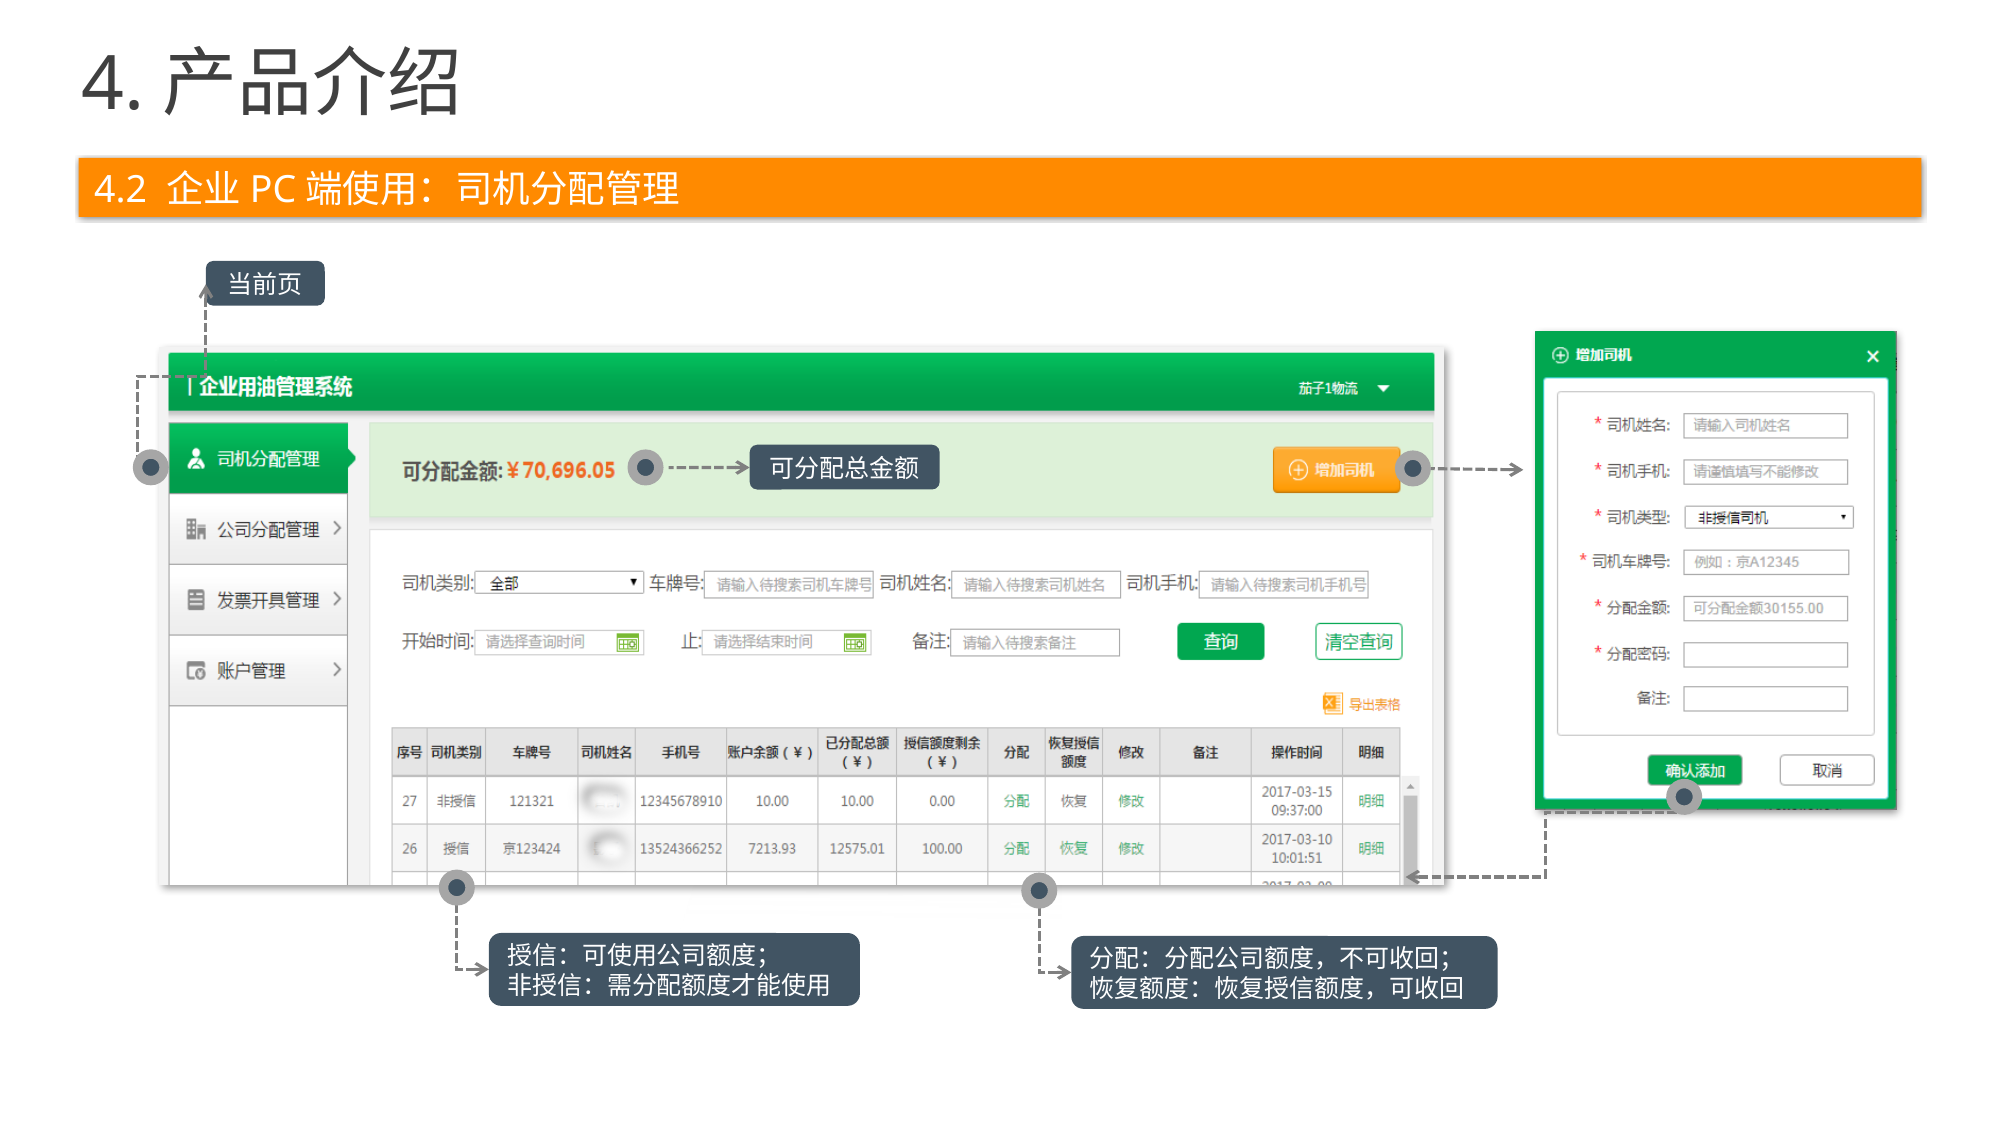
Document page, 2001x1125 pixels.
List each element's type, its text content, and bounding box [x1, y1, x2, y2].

text_box [78, 157, 1922, 218]
text_box 4.产品介绍 [81, 51, 1922, 124]
text_box 4.2 企业PC端使用：司机分配管理 [94, 164, 1849, 210]
picture [1535, 331, 1897, 811]
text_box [137, 260, 325, 481]
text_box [632, 444, 940, 490]
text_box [1399, 455, 1524, 482]
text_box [1025, 877, 1498, 1009]
picture [159, 347, 1444, 942]
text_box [443, 874, 860, 1006]
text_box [1405, 783, 1698, 877]
